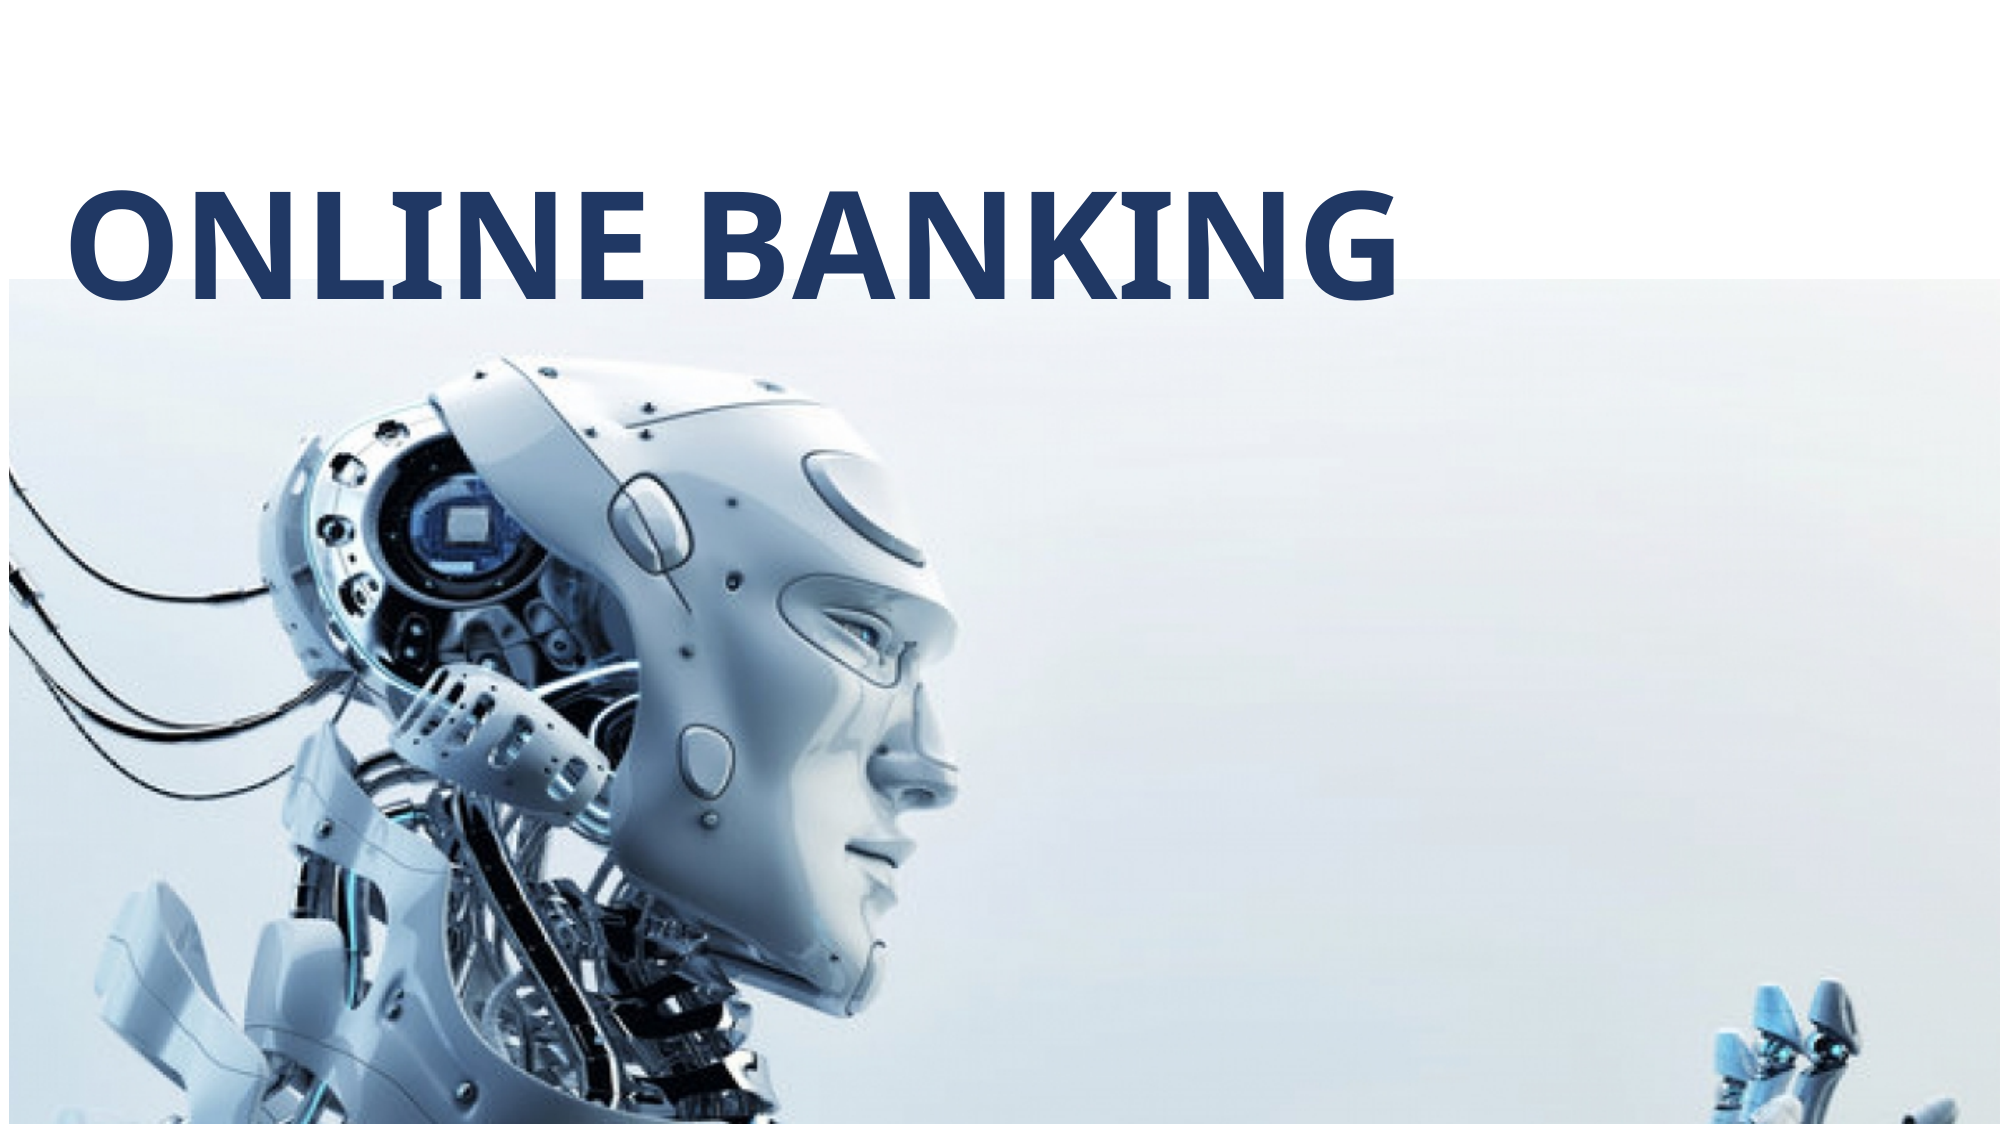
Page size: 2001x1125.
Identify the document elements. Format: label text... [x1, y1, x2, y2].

text_box ONLINE BANKING [48, 142, 1422, 279]
picture [9, 279, 2000, 1124]
